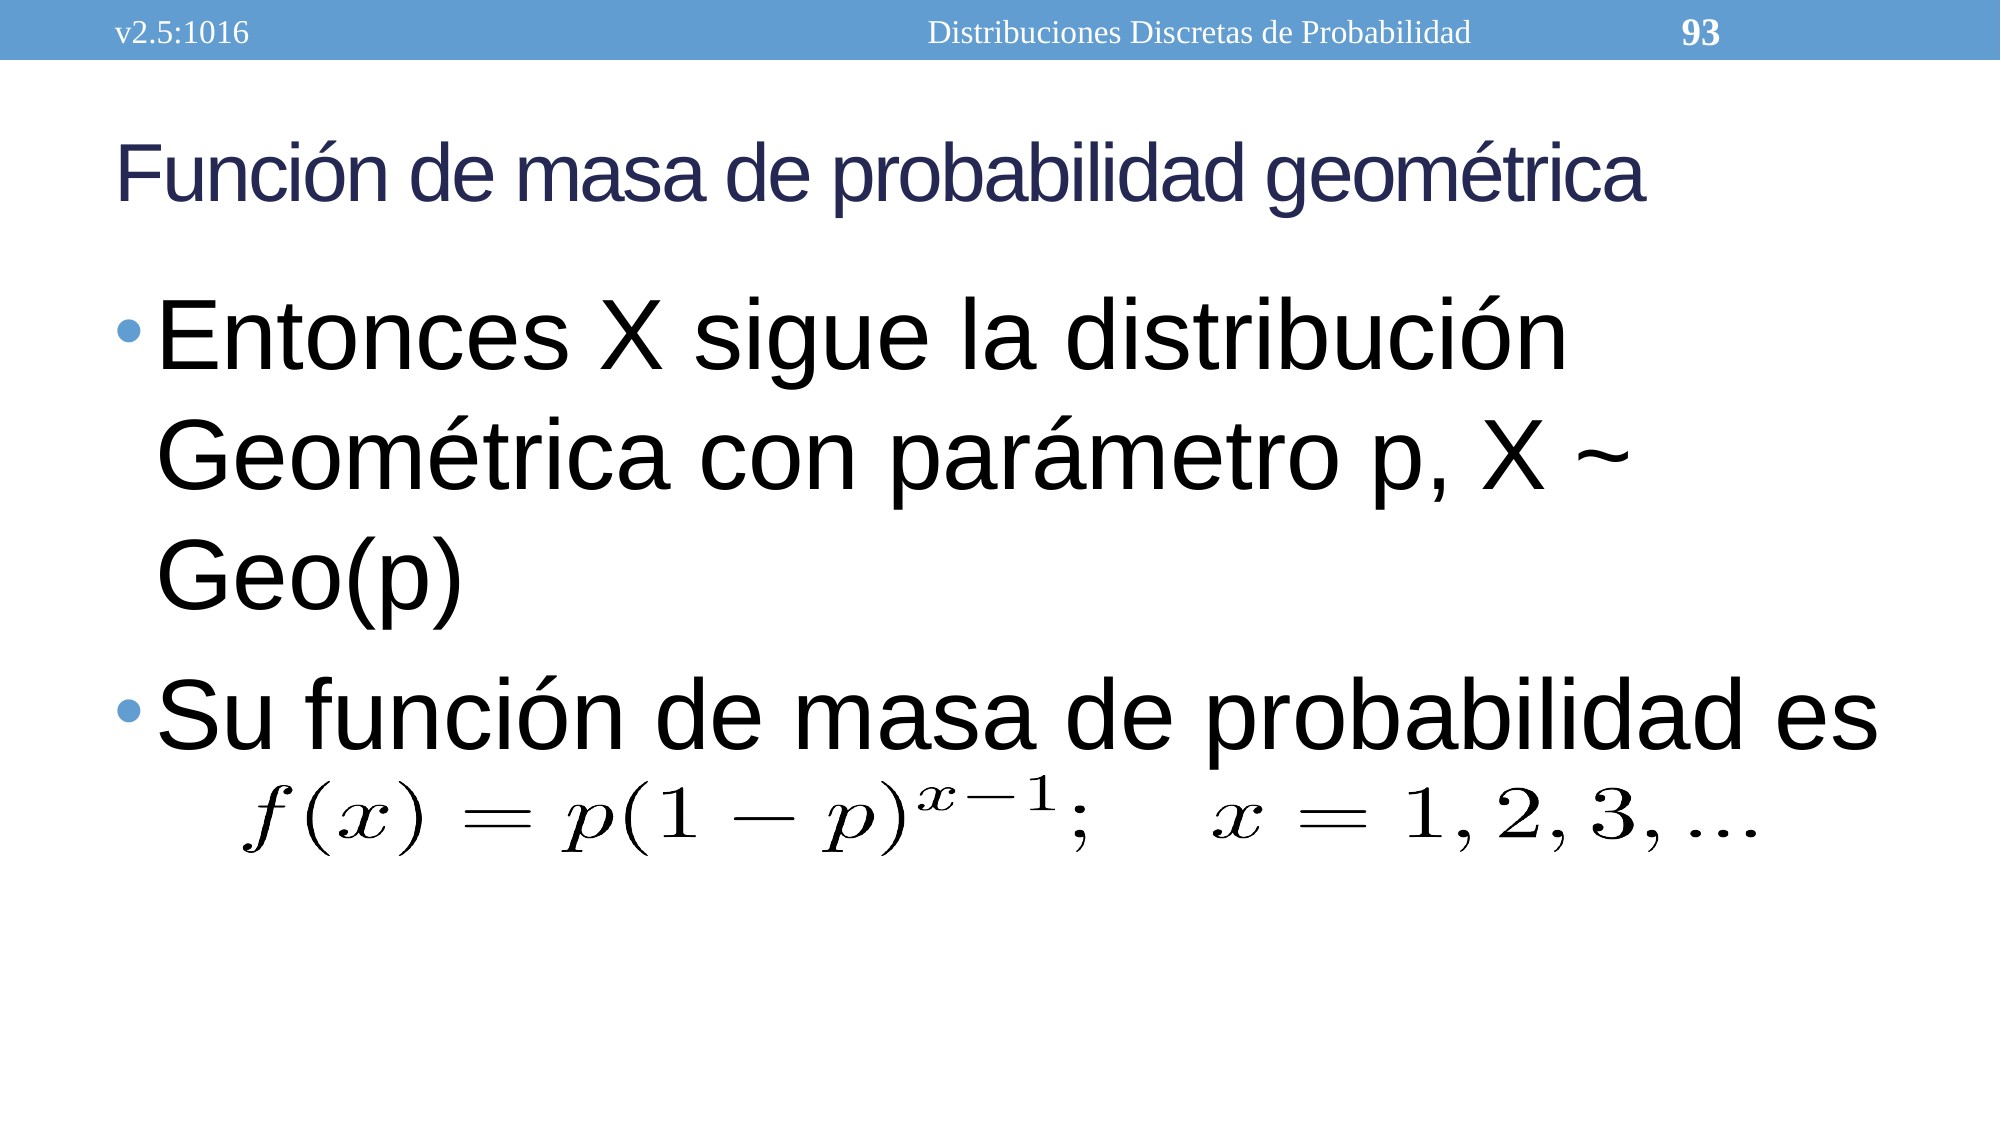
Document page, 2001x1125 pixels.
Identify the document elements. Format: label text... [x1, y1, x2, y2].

list Entonces X sigue la distribución Geométrica con parámetro p, X ~ Geo(p) Su función de masa de probabilidad es [99, 262, 1900, 1063]
picture [242, 774, 1757, 856]
title Función de masa de probabilidad geométrica [99, 87, 1900, 250]
footer Distribuciones Discretas de Probabilidad [750, 3, 1650, 57]
slide_number v2.5:1016 [99, 3, 734, 57]
slide_number 93 [1666, 3, 1900, 57]
